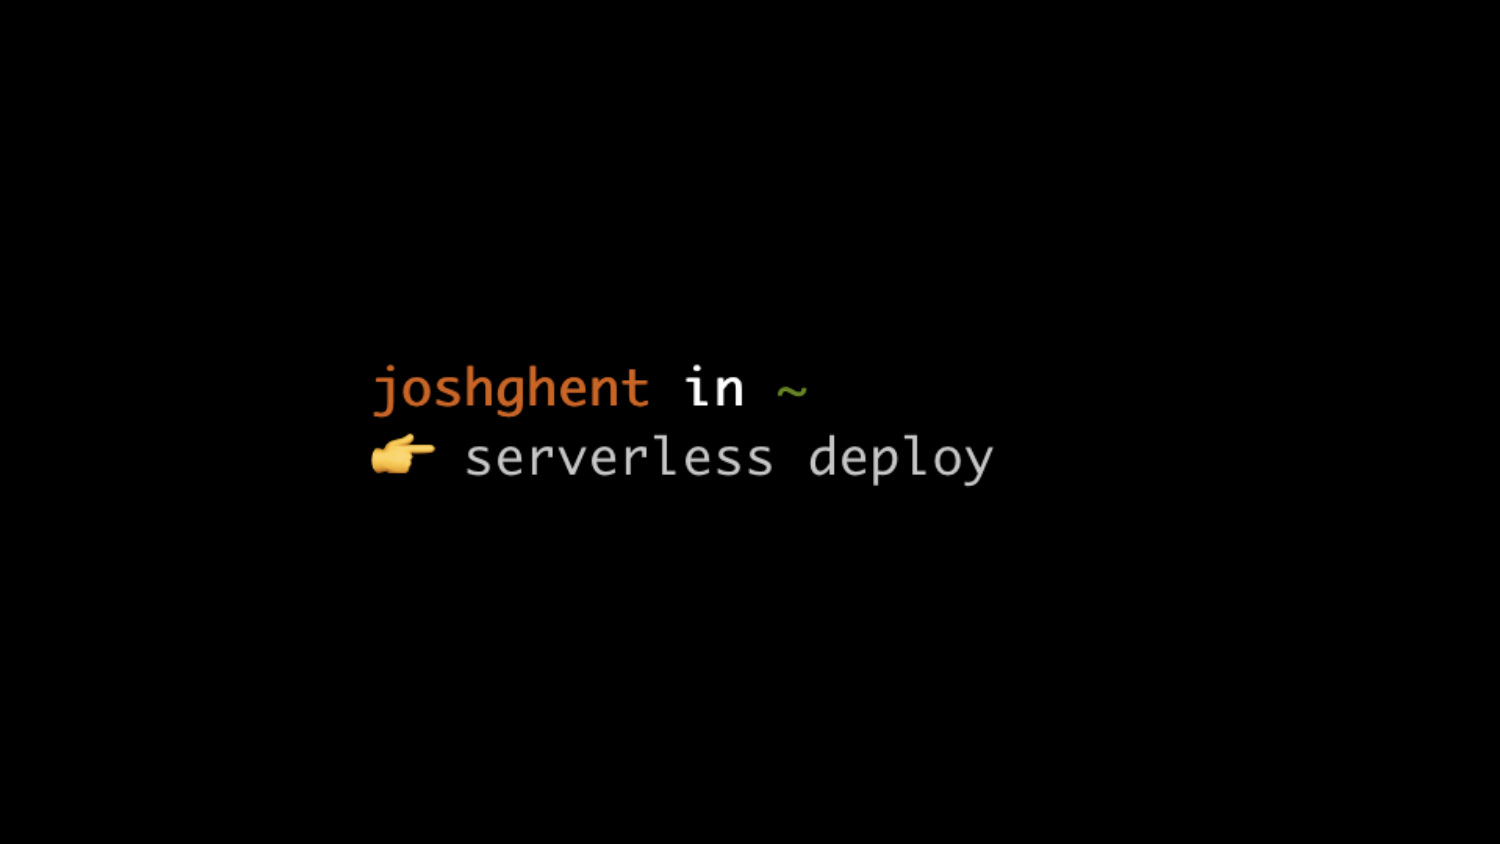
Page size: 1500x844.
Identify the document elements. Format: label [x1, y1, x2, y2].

picture [348, 346, 1152, 498]
